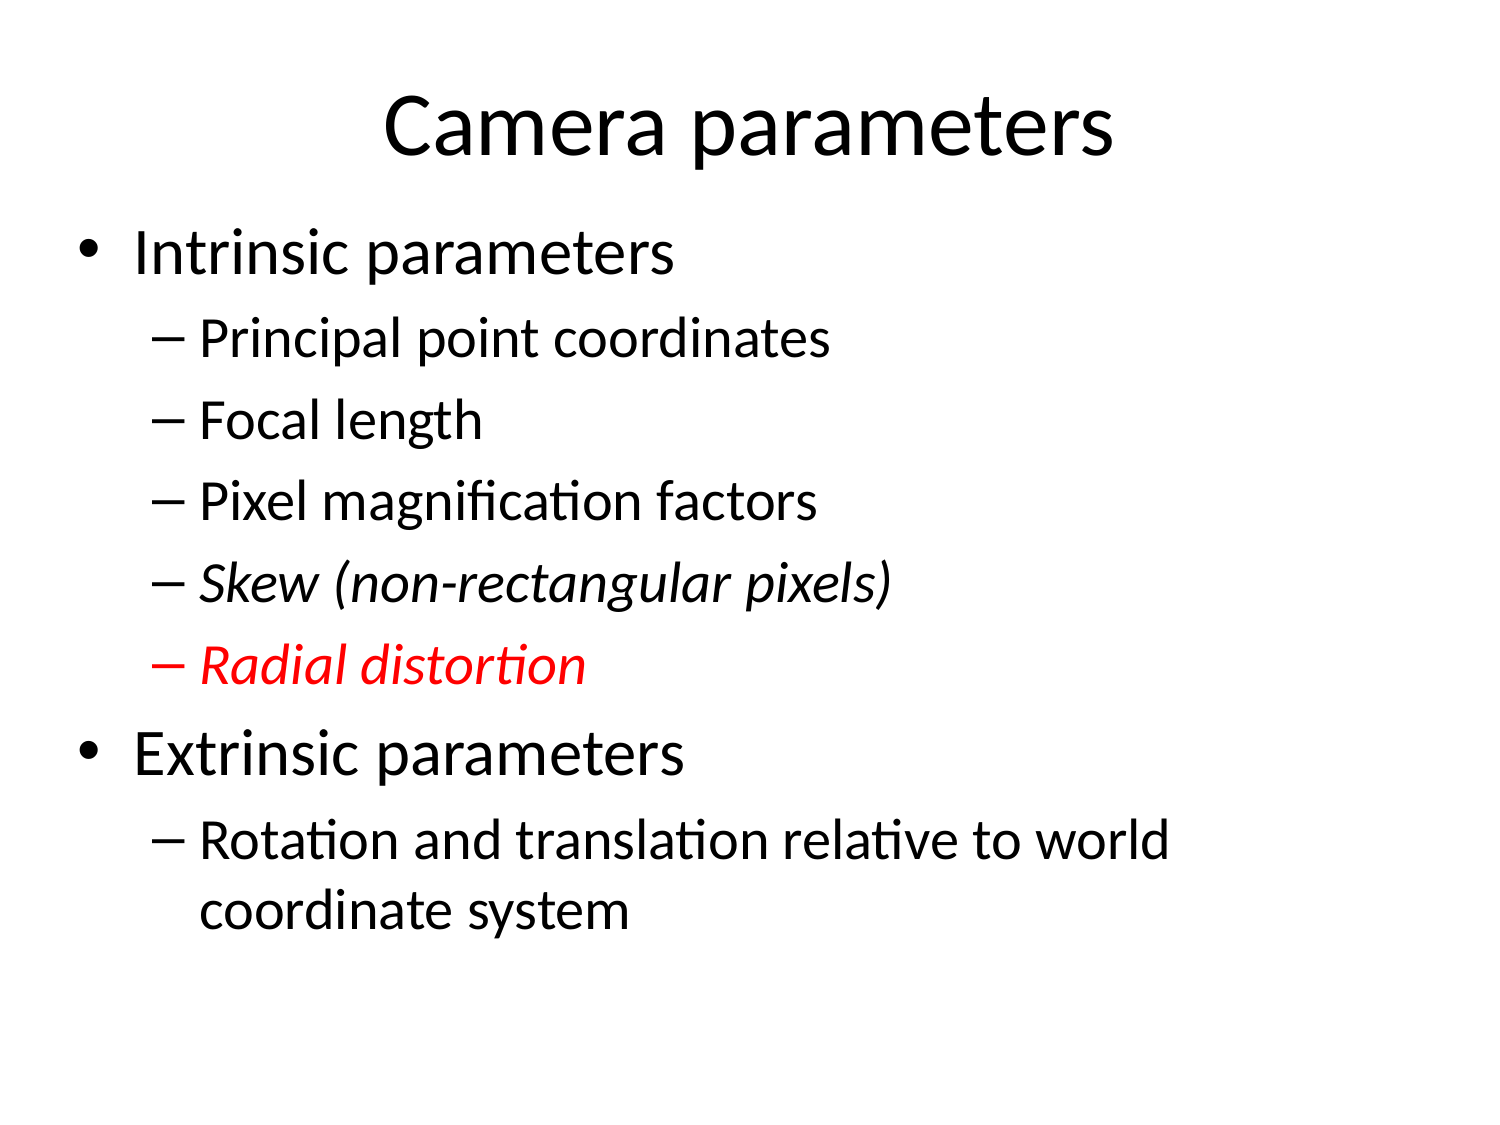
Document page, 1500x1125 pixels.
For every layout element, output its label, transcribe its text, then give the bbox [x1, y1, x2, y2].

list Intrinsic parameters Principal point coordinates Focal length Pixel magnification factors Skew (non-rectangular pixels) Radial distortion Extrinsic parameters Rotation and translation relative to world coordinate system [62, 200, 1338, 1063]
title Camera parameters [75, 24, 1425, 213]
